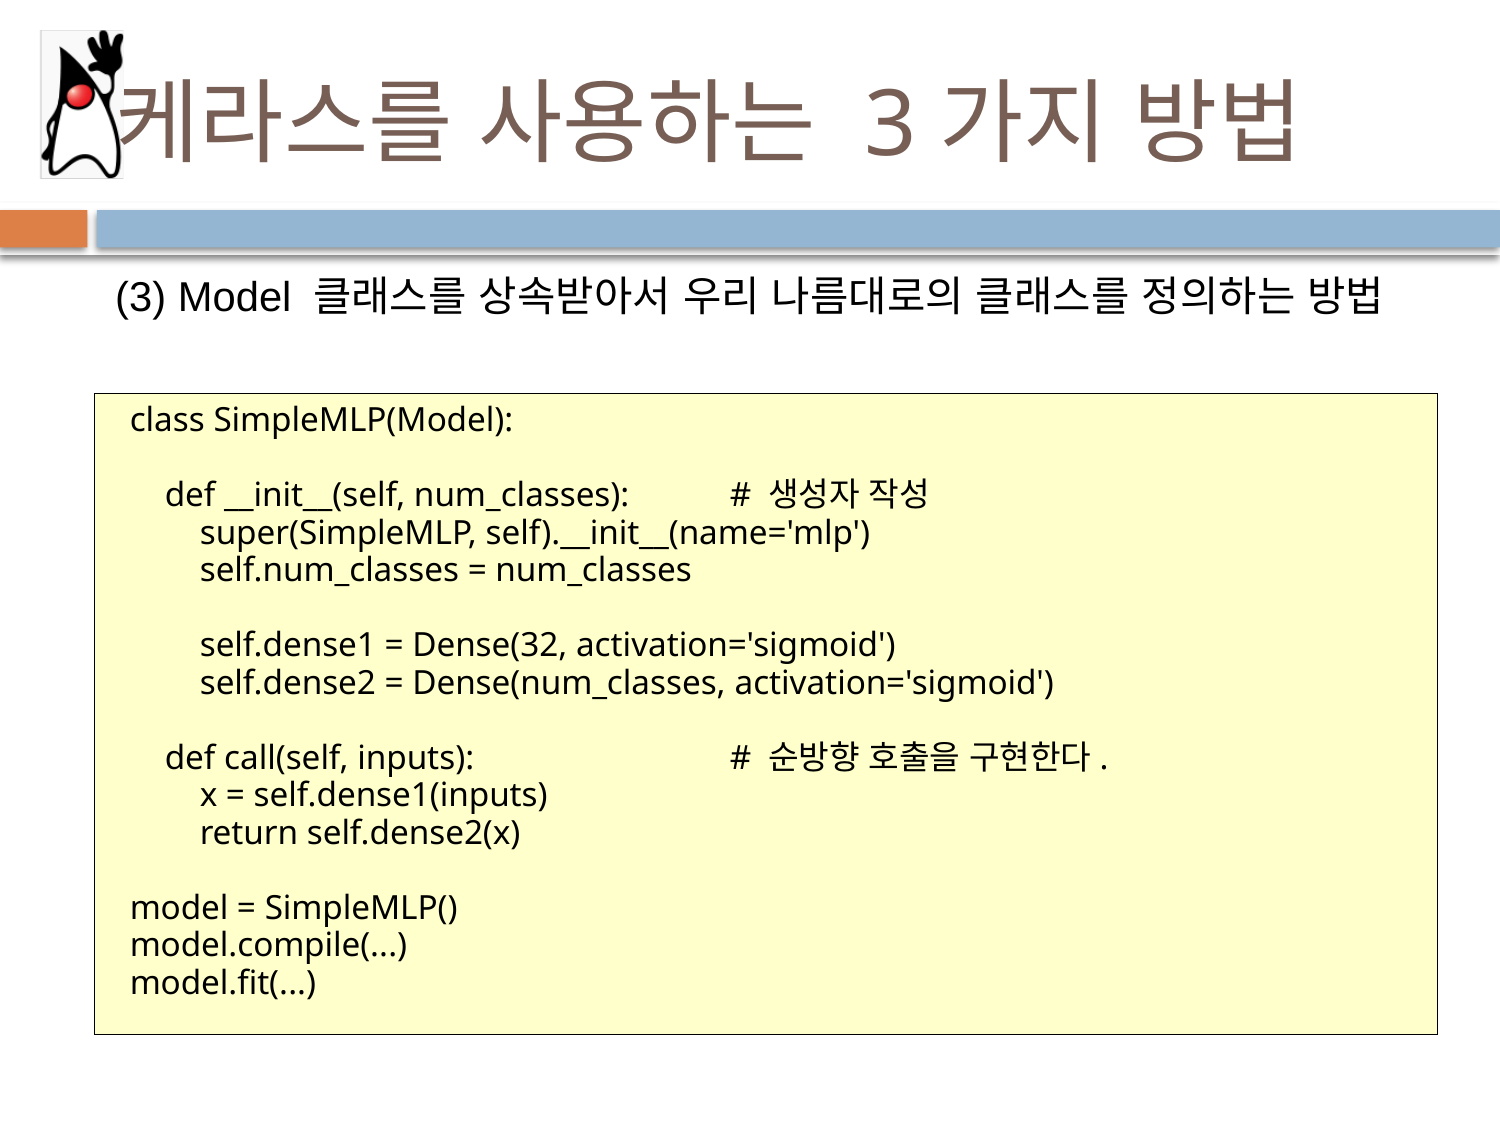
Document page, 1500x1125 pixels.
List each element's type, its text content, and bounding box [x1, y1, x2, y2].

list (3) Model 클래스를 상속받아서 우리 나름대로의 클래스를 정의하는 방법 [100, 262, 1438, 393]
title 케라스를 사용하는 3가지 방법 [100, 37, 1438, 200]
picture [39, 30, 124, 179]
text_box class SimpleMLP(Model): def __init__(self, num_classes): # 생성자 작성 super(SimpleMLP, self).__init__(name='mlp') self.num_classes = num_classes self.dense1 = Dense(32, activation='sigmoid') self.dense2 = Dense(num_classes, activation='sigmoid') def call(self, inputs): # 순방향 호출을 구현한다. x = self.dense1(inputs) return self.dense2(x) model = SimpleMLP() model.compile(...) model.fit(...) [94, 393, 1438, 1035]
